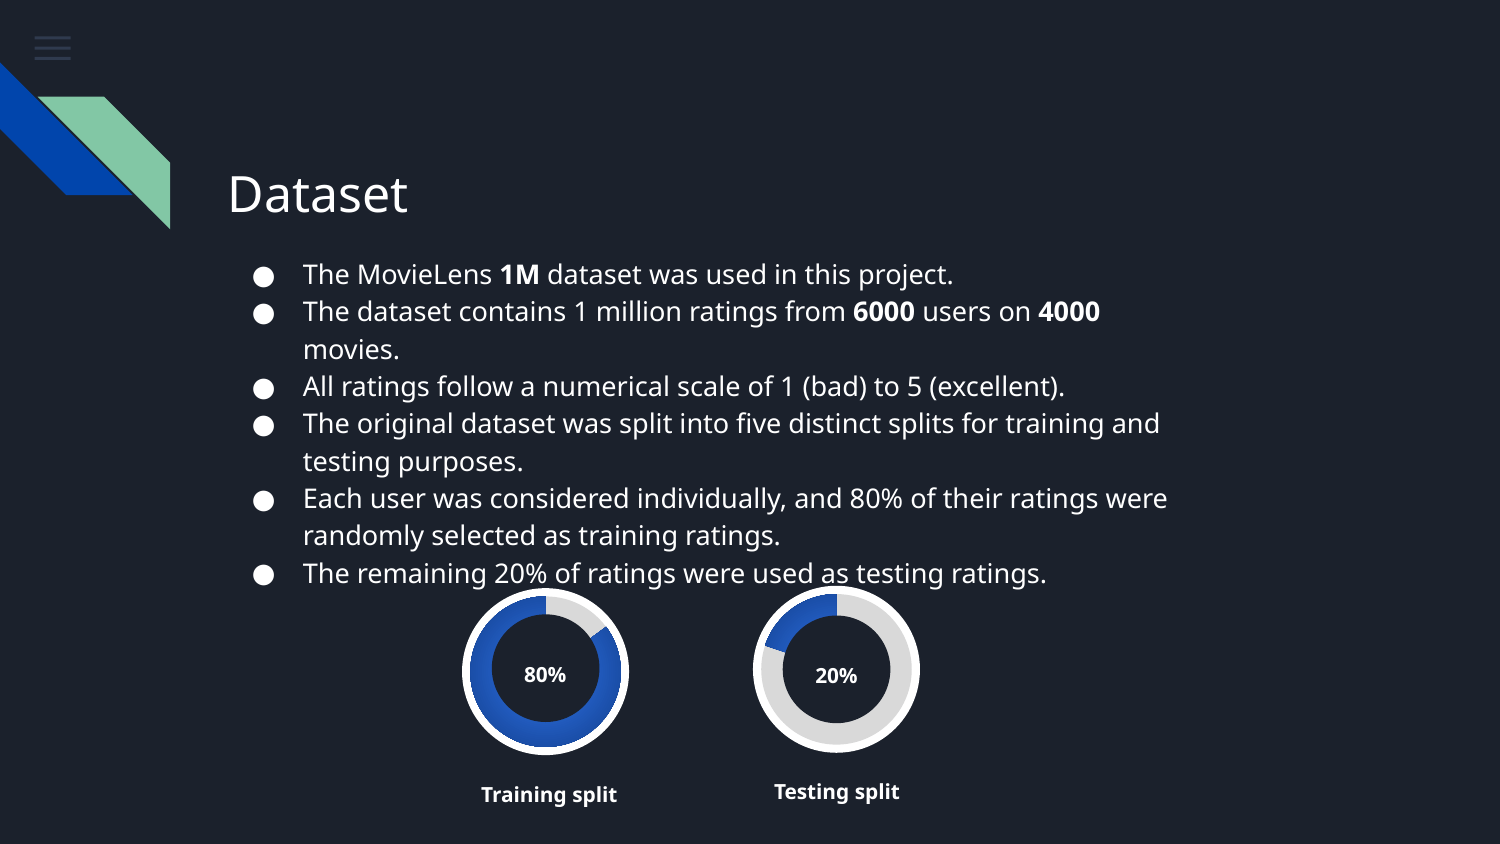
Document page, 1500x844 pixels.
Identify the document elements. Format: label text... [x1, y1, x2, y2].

text_box [546, 596, 606, 637]
text_box [761, 594, 912, 745]
text_box [782, 615, 891, 724]
text_box Training split [396, 767, 702, 839]
list The MovieLens 1M dataset was used in this project. The dataset contains 1 million ratings from 6000 users on 4000 movies. All ratings follow a numerical scale of 1 (bad) to 5 (excellent). The original dataset was split into five distinct splits for training and testing purposes. Each user was considered individually, and 80% of their ratings were randomly selected as training ratings. The remaining 20% of ratings were used as testing ratings. [212, 237, 1204, 443]
text_box [470, 596, 621, 747]
text_box Testing split [749, 763, 924, 836]
text_box 20% [798, 643, 875, 689]
text_box 80% [507, 642, 584, 687]
title Dataset [212, 138, 1134, 237]
text_box [765, 594, 837, 653]
text_box [491, 614, 600, 723]
text_box [462, 588, 630, 756]
text_box [752, 585, 920, 753]
